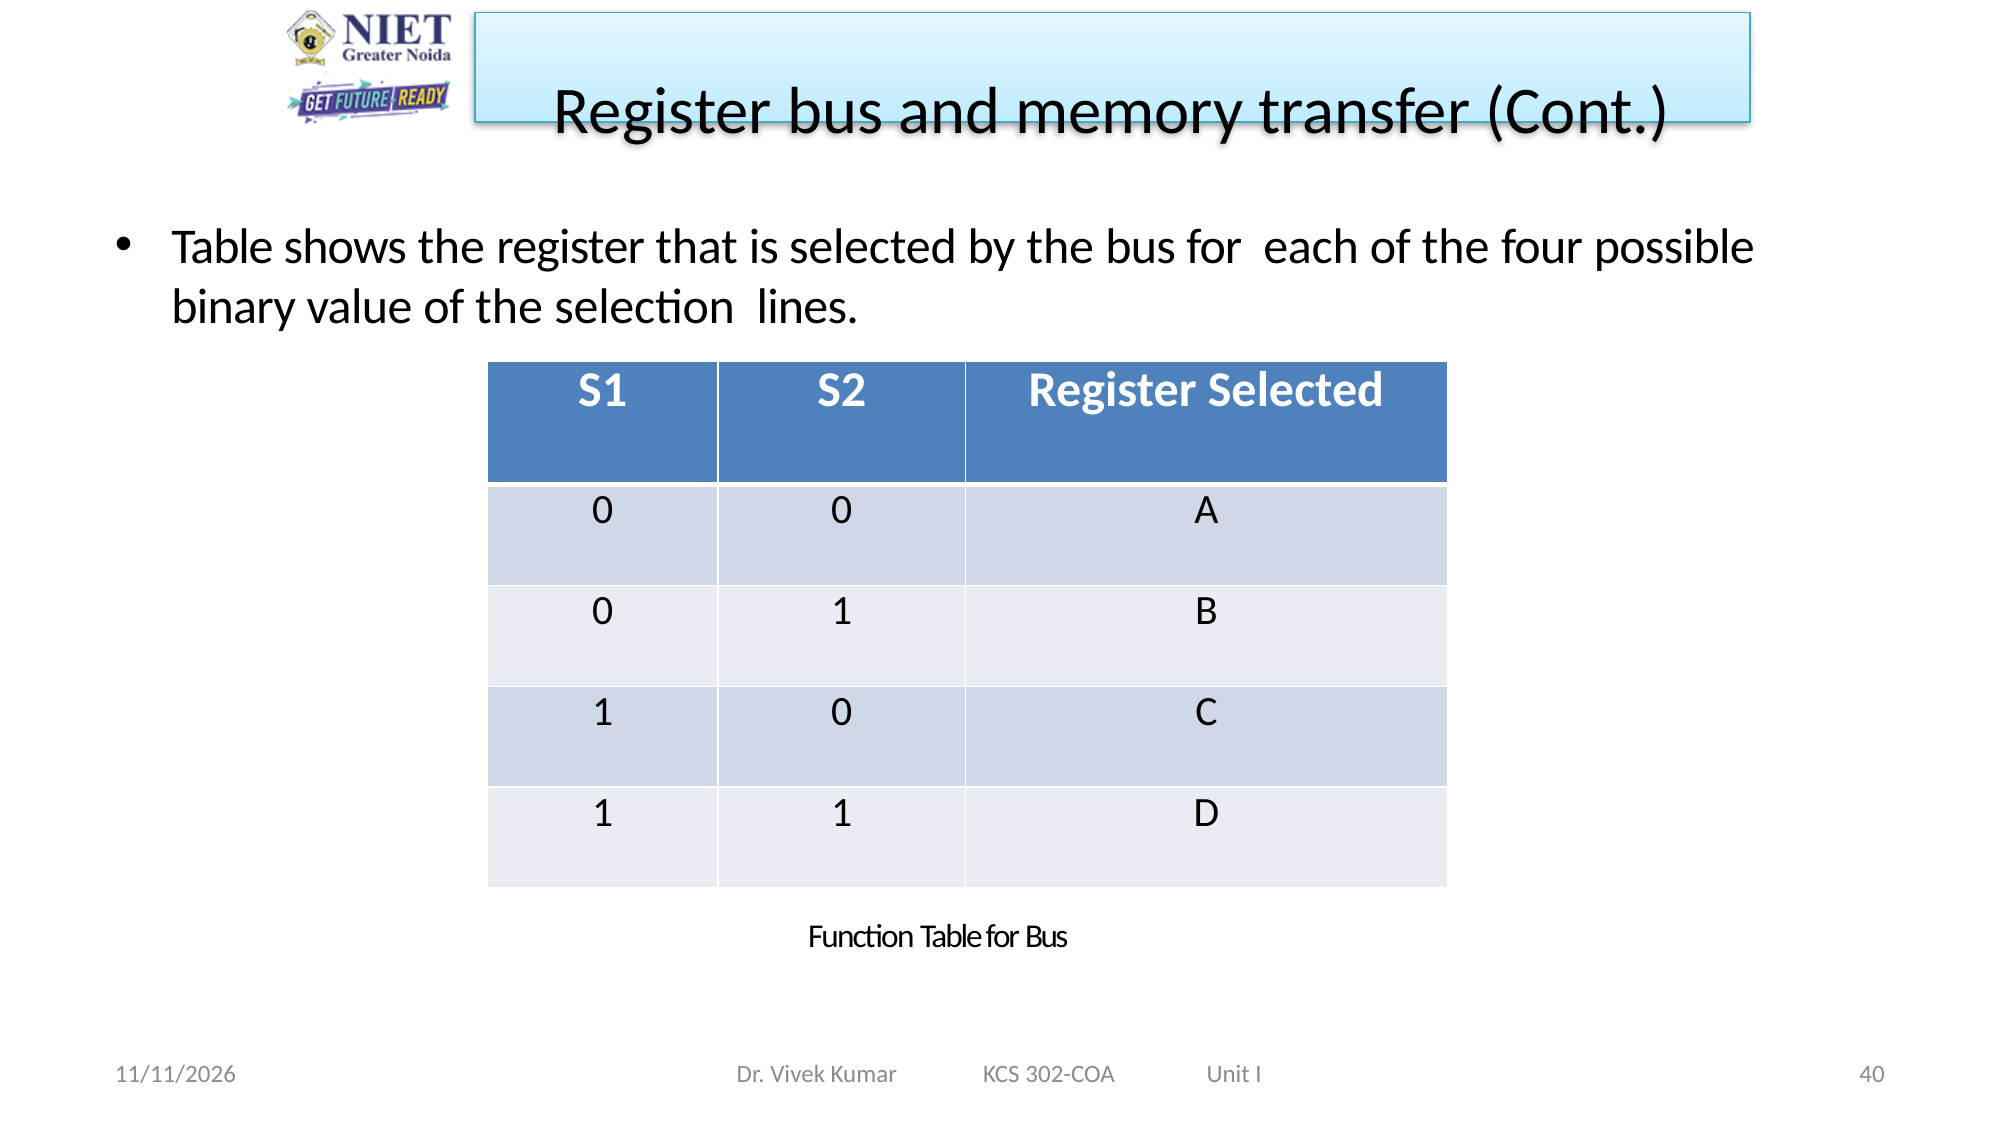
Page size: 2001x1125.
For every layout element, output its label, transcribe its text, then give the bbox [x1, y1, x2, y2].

table_cell 1 [488, 788, 717, 887]
list Table shows the register that is selected by the bus for each of the four possible binary value of the selection lines. [99, 205, 1900, 1005]
table_header Register Selected [966, 362, 1447, 482]
footer Dr. Vivek Kumar KCS 302-COA Unit I [683, 1042, 1317, 1103]
table_cell 0 [719, 687, 965, 786]
table_cell B [966, 586, 1447, 686]
table_cell 1 [488, 687, 717, 786]
table_cell D [966, 788, 1447, 887]
slide_number 40 [1433, 1042, 1900, 1103]
table_cell 0 [488, 487, 717, 585]
table_cell 1 [719, 788, 965, 887]
table_cell 1 [719, 586, 965, 686]
table_cell 0 [488, 586, 717, 686]
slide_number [99, 1042, 567, 1103]
table_cell C [966, 687, 1447, 786]
table_header S1 [488, 362, 717, 482]
table_cell 0 [719, 487, 965, 585]
table_header S2 [719, 362, 965, 482]
text_box Register bus and memory transfer (Cont.) [491, 12, 1751, 123]
text_box Function Table for Bus [658, 889, 1217, 955]
table_cell A [966, 487, 1447, 585]
picture [249, 0, 488, 135]
